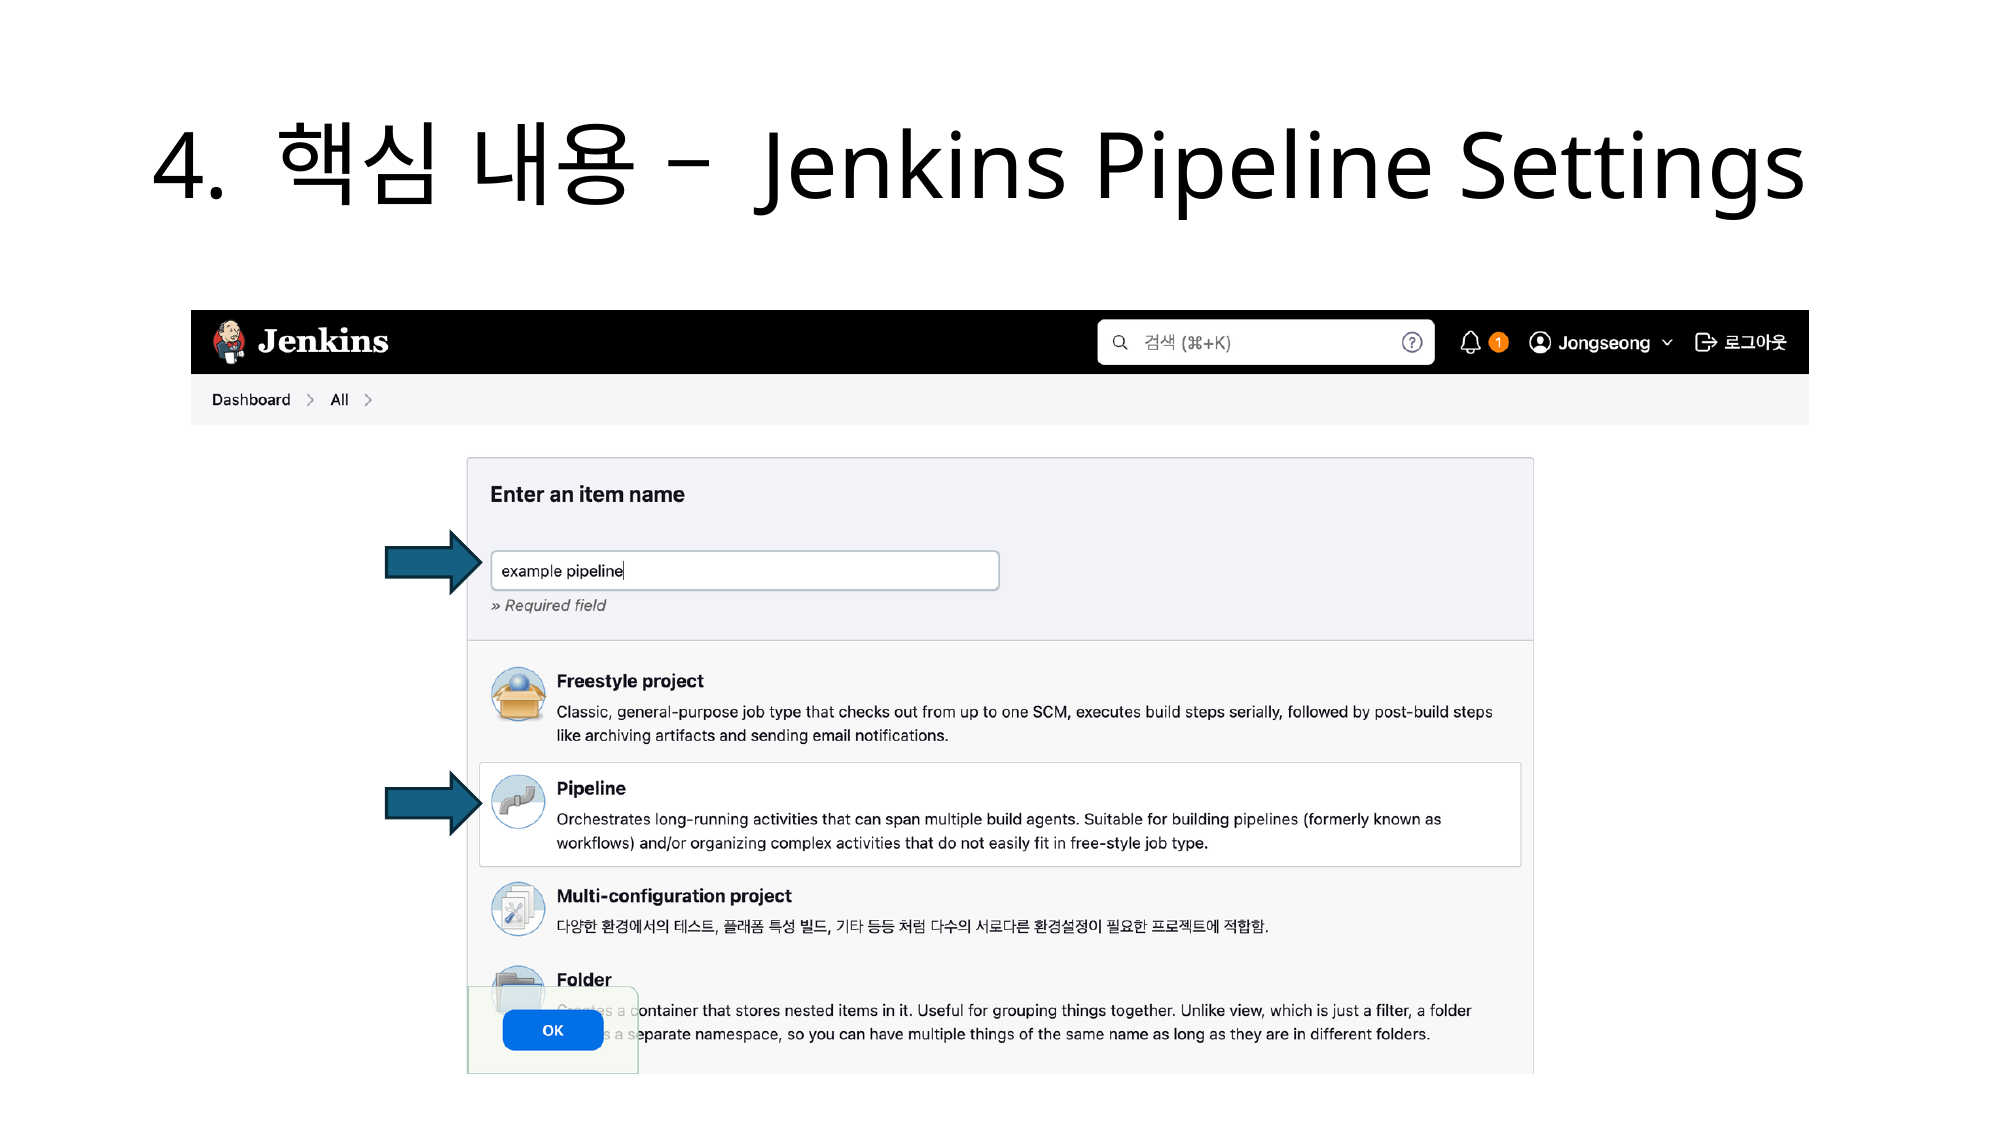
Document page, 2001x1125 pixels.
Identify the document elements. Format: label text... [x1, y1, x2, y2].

title 4. 핵심 내용 – Jenkins Pipeline Settings [137, 59, 1863, 278]
picture [191, 310, 1809, 1074]
